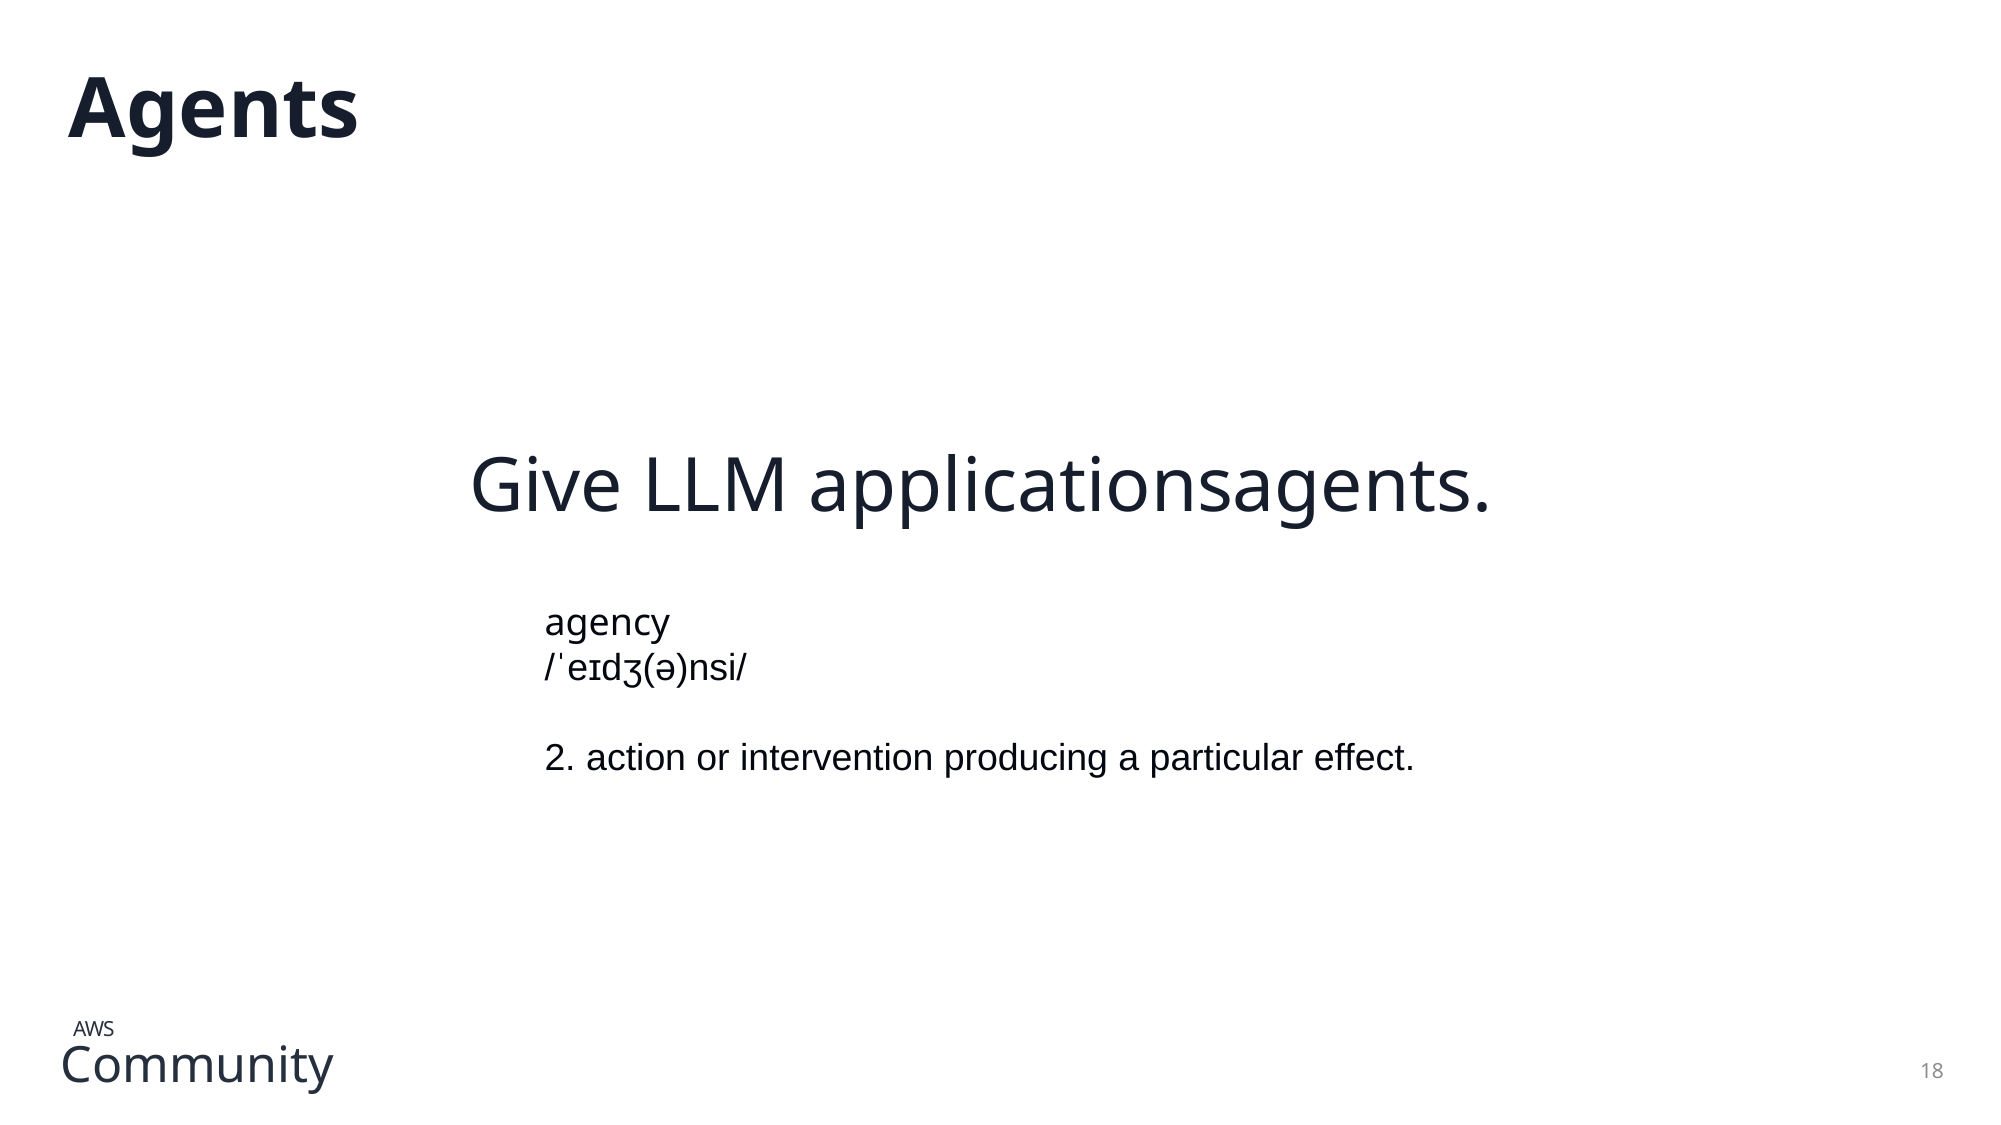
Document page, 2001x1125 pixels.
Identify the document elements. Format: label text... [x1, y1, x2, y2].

text_box agents. [1233, 428, 1571, 534]
text_box Give LLM applications tools. [469, 428, 1233, 534]
text_box agency /ˈeɪdʒ(ə)nsi/ 2. action or intervention producing a particular effect. [544, 590, 1710, 830]
slide_number 18 [1493, 1041, 1944, 1102]
title Agents [68, 57, 1944, 163]
